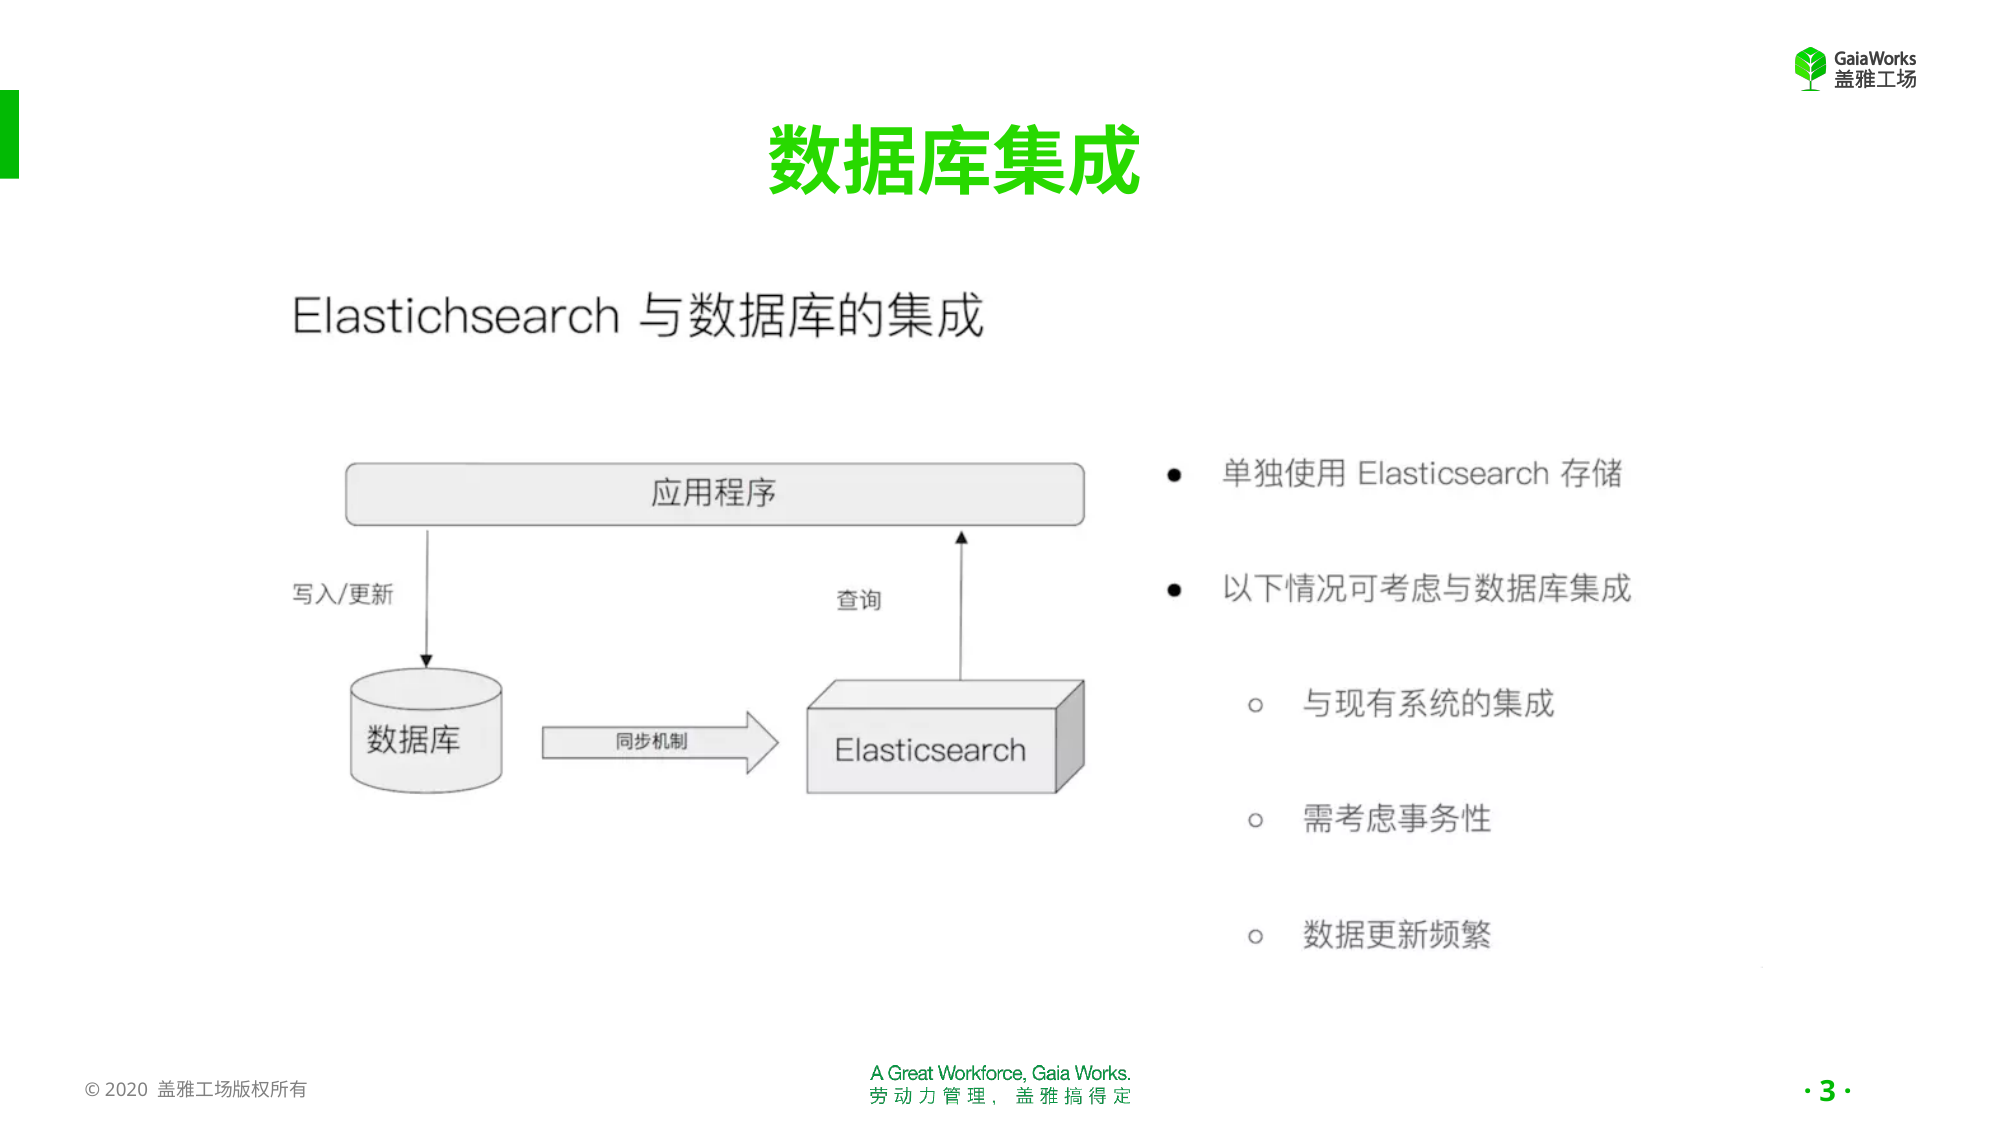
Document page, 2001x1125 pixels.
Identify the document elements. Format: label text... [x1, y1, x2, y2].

picture [237, 281, 1763, 968]
picture [870, 1065, 1130, 1105]
text_box 数据库集成 [250, 116, 1660, 221]
picture [1795, 47, 1916, 91]
